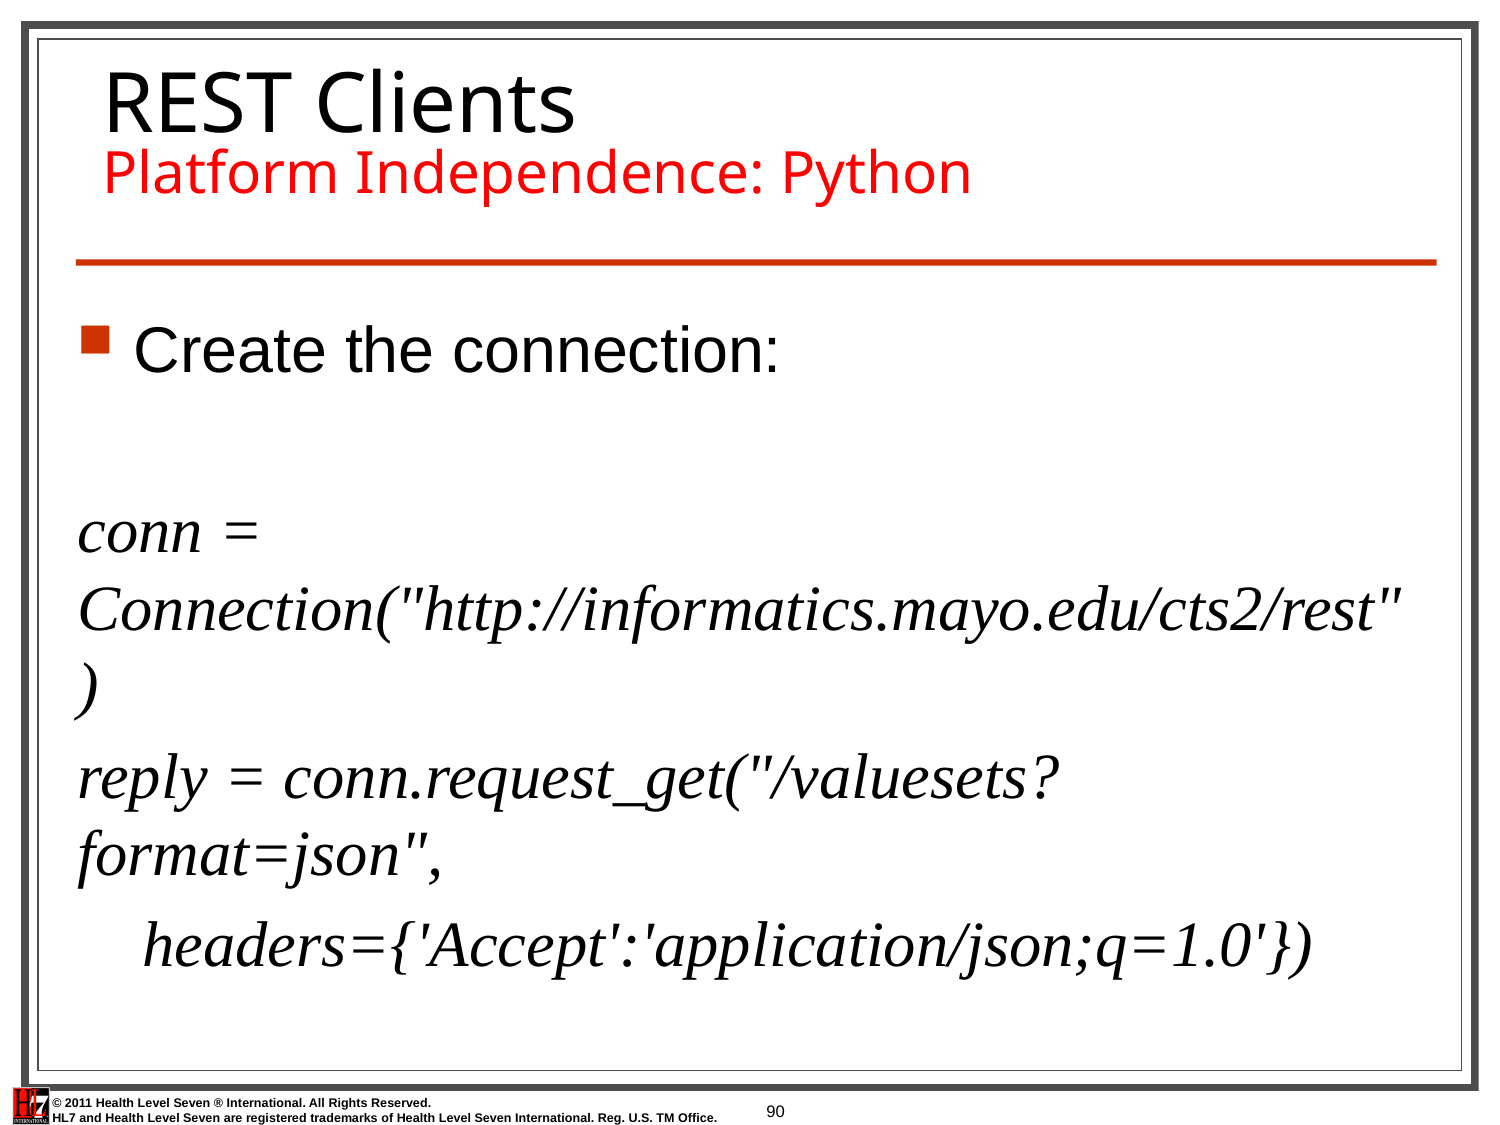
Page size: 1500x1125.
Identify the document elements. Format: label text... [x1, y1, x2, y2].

list Create the connection: conn = Connection("http://informatics.mayo.edu/cts2/rest") reply = conn.request_get("/valuesets?format=json", headers={'Accept':'application/json;q=1.0'}) [62, 299, 1438, 1026]
picture [12, 1087, 50, 1125]
title REST Clients Platform Independence: Python [87, 77, 1426, 213]
slide_number 90 [712, 1071, 801, 1125]
